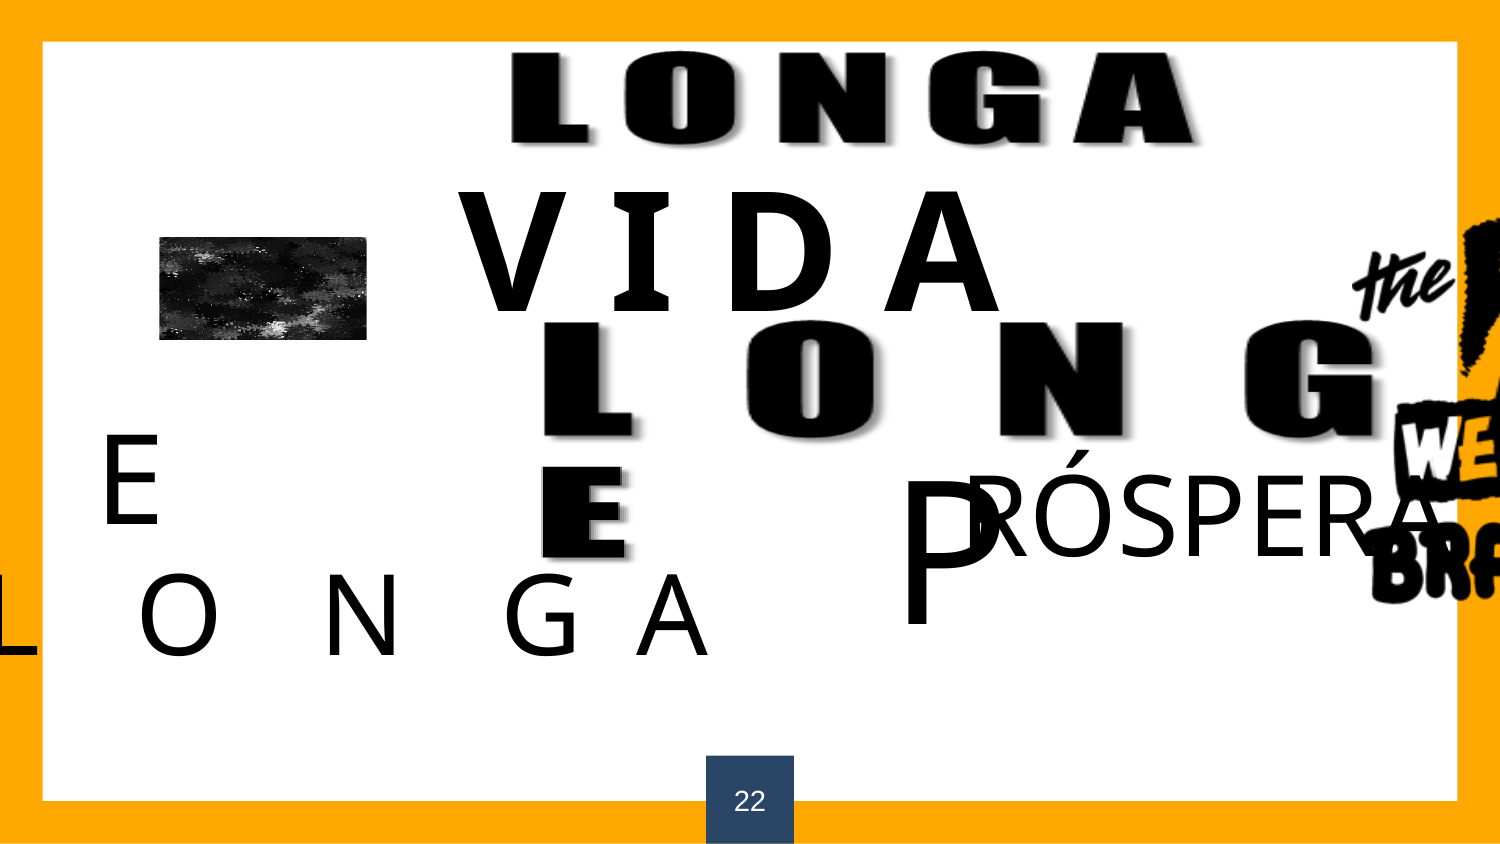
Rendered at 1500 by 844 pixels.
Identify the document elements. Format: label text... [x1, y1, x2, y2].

picture [507, 43, 1214, 161]
picture [531, 206, 1500, 706]
text_box L O N G A [0, 535, 725, 686]
picture [159, 236, 367, 340]
text_box V I D A [443, 137, 1015, 352]
slide_number 22 [705, 755, 794, 844]
text_box RÓSPERA [944, 482, 1347, 587]
text_box E [80, 391, 180, 557]
text_box P [874, 482, 1025, 672]
